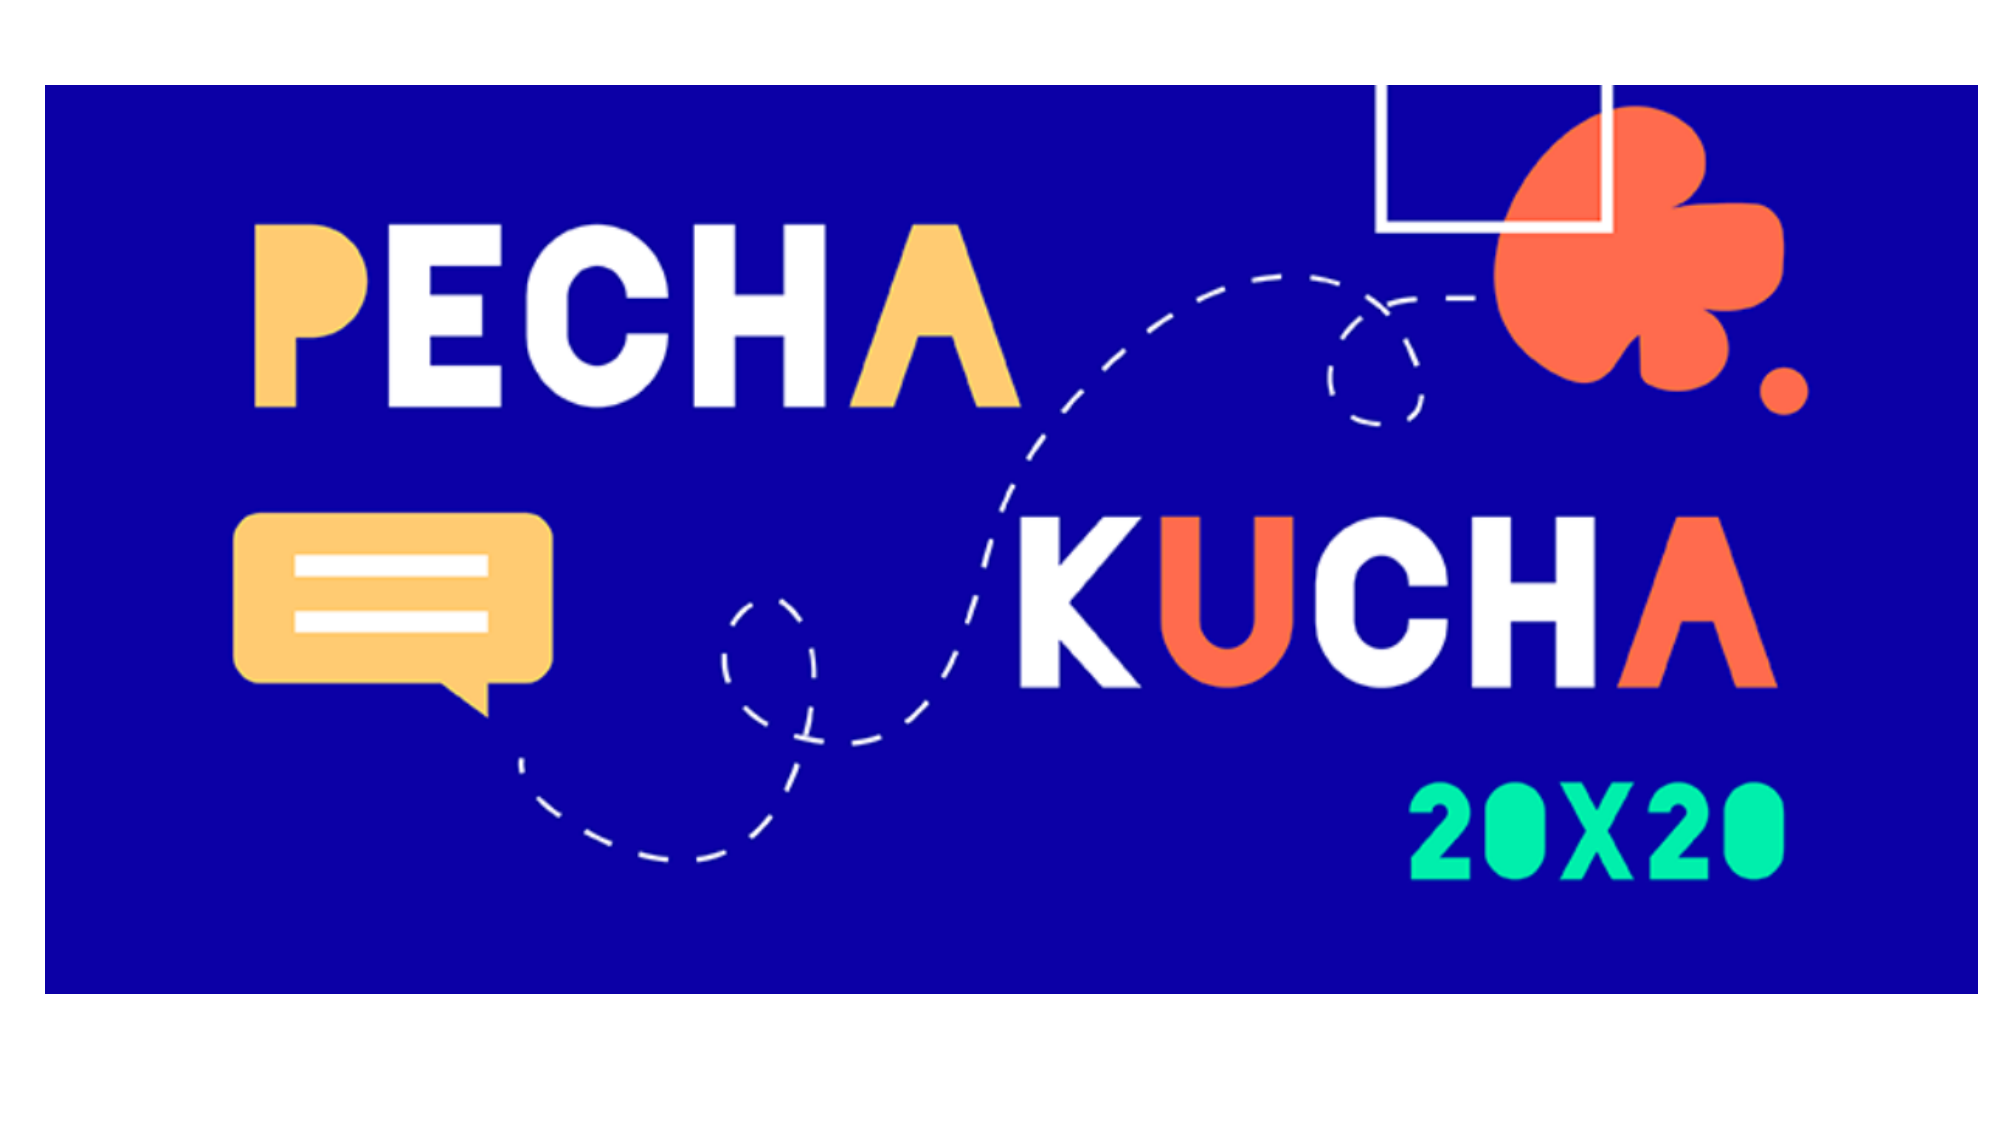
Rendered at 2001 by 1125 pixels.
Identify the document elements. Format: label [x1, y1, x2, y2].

list [44, 84, 1978, 995]
